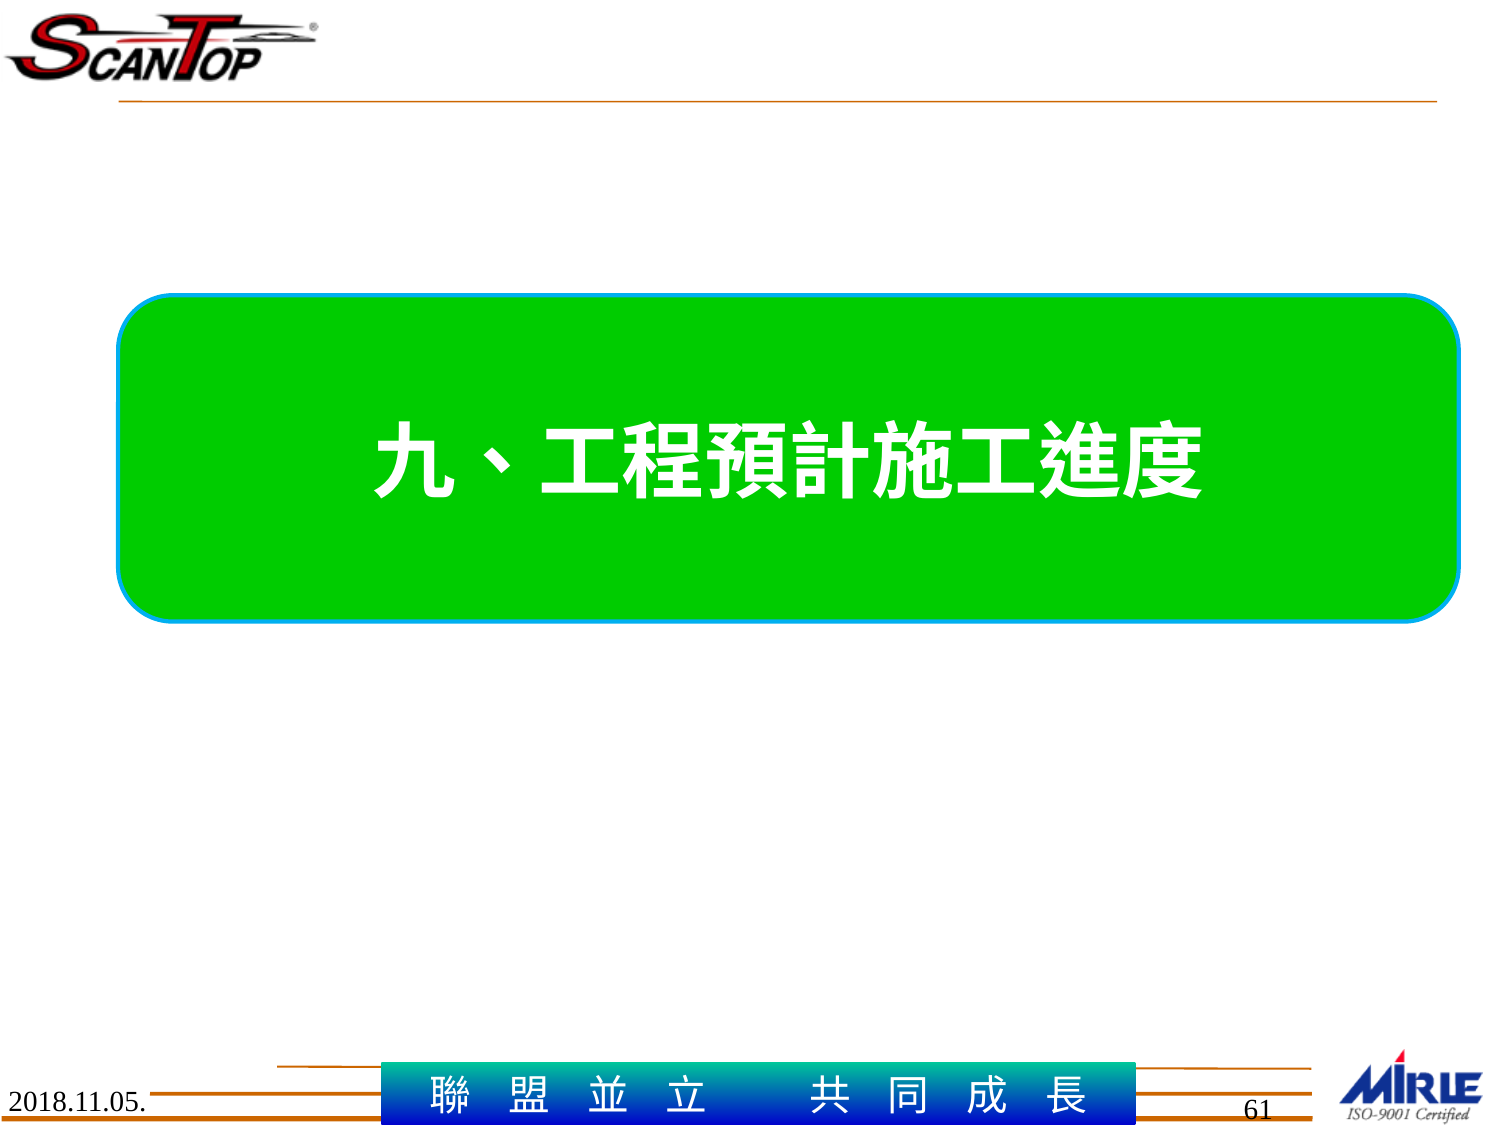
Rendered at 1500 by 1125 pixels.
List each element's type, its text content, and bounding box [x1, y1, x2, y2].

slide_number 61 [1195, 1083, 1321, 1125]
text_box 九、工程預計施工進度 [115, 293, 1461, 624]
picture [1, 12, 322, 82]
picture [1339, 1049, 1483, 1125]
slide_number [0, 1074, 164, 1115]
